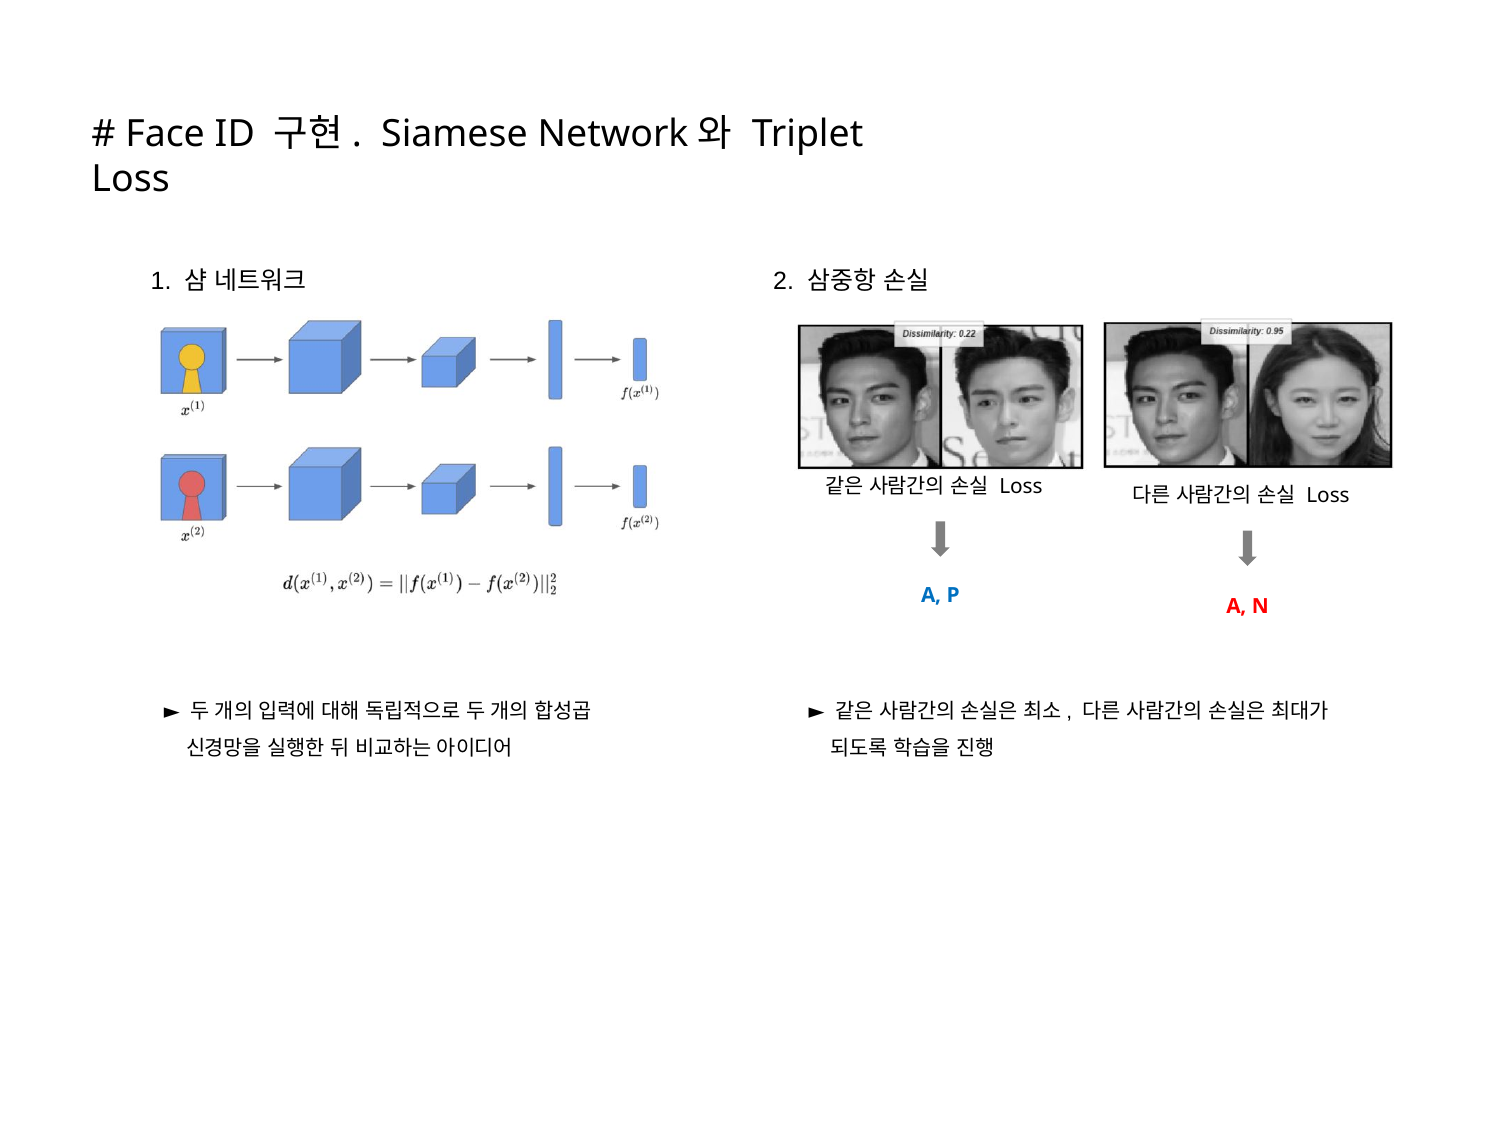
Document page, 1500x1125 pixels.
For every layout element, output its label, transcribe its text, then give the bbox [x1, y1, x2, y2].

picture [1100, 316, 1395, 472]
text_box [929, 519, 952, 559]
text_box A, N [1206, 585, 1289, 626]
text_box [1236, 528, 1259, 569]
text_box A, P [898, 574, 982, 615]
text_box ► 같은 사람간의 손실은 최소, 다른 사람간의 손실은 최대가 되도록 학습을 진행 [793, 677, 1394, 768]
picture [793, 319, 1088, 475]
text_box # Face ID 구현. Siamese Network와 Triplet Loss [76, 101, 950, 207]
text_box 2. 삼중항 손실 [758, 257, 994, 302]
picture [148, 316, 667, 602]
text_box 같은 사람간의 손실 Loss [810, 483, 1071, 505]
text_box 1. 샴 네트워크 [135, 257, 371, 302]
text_box ► 두 개의 입력에 대해 독립적으로 두 개의 합성곱 신경망을 실행한 뒤 비교하는 아이디어 [149, 677, 656, 768]
text_box 다른 사람간의 손실 Loss [1117, 480, 1378, 514]
